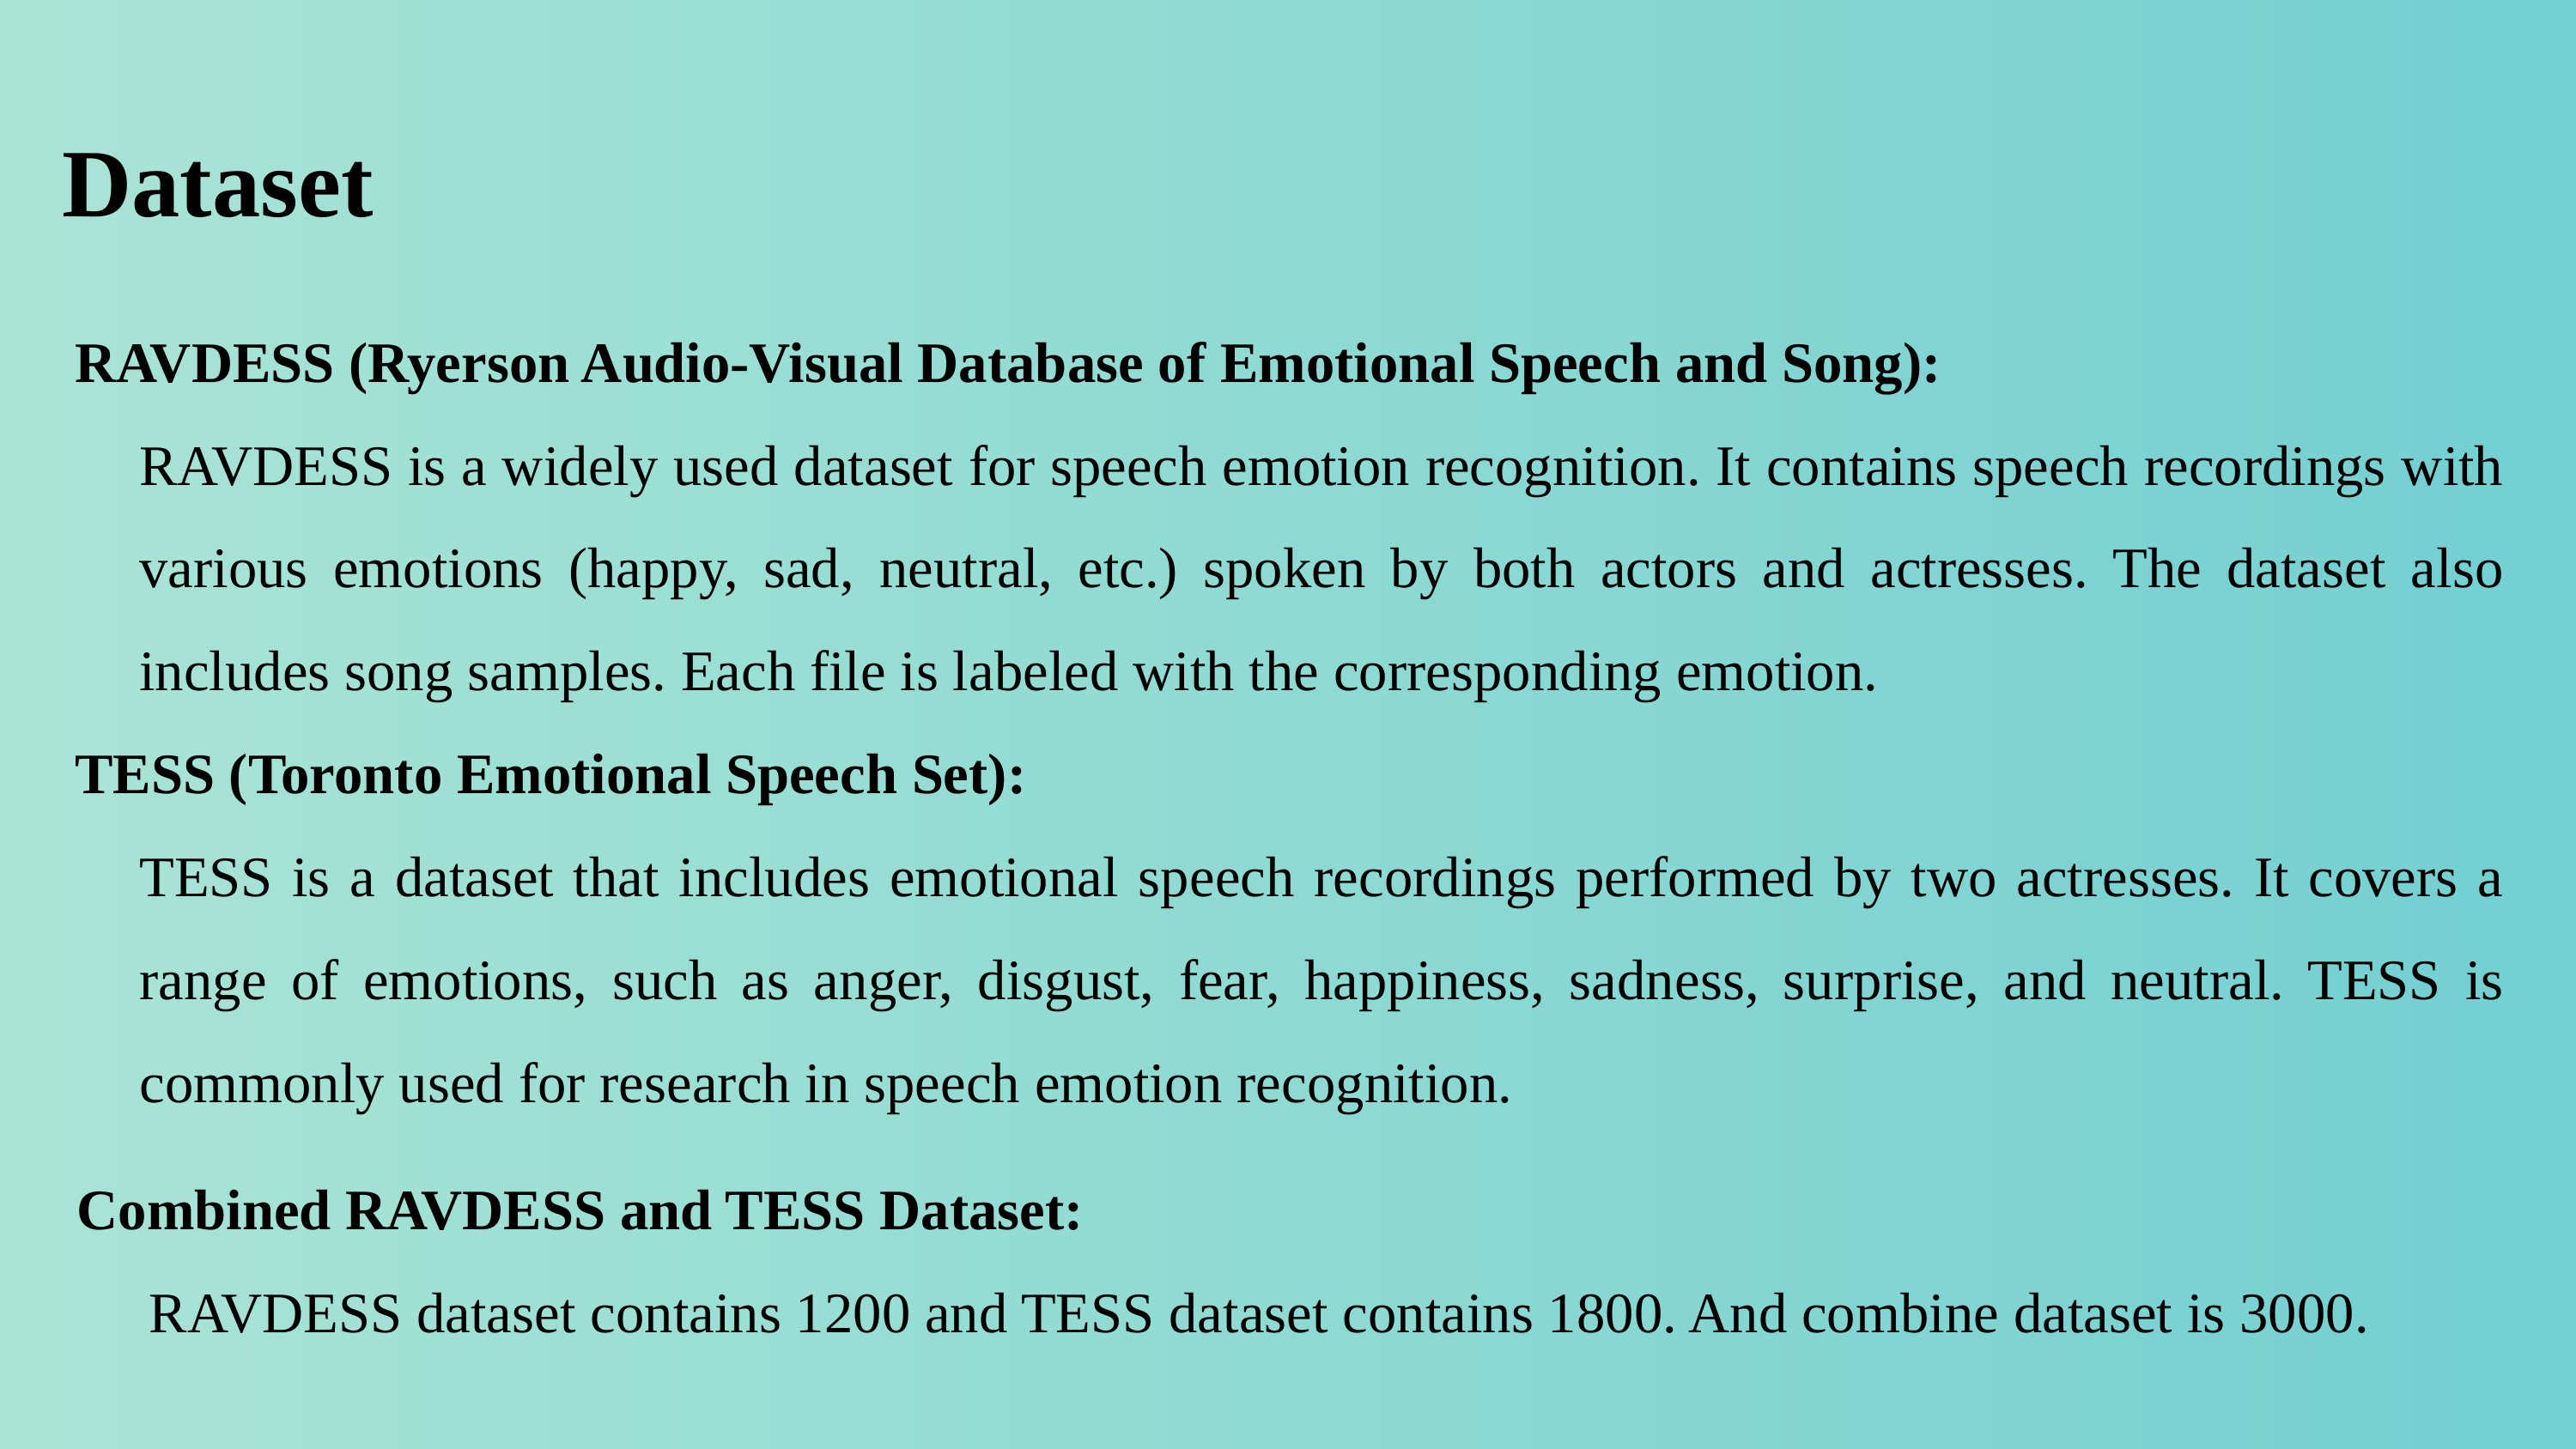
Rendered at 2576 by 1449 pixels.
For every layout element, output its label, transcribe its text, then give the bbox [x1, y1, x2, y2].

text_box Combined RAVDESS and TESS Dataset: RAVDESS dataset contains 1200 and TESS dataset contains 1800. And combine dataset is 3000. [0, 1131, 2501, 1351]
text_box RAVDESS (Ryerson Audio-Visual Database of Emotional Speech and Song): RAVDESS is a widely used dataset for speech emotion recognition. It contains speech recordings with various emotions (happy, sad, neutral, etc.) spoken by both actors and actresses. The dataset also includes song samples. Each file is labeled with the corresponding emotion. TESS (Toronto Emotional Speech Set): TESS is a dataset that includes emotional speech recordings performed by two actresses. It covers a range of emotions, such as anger, disgust, fear, happiness, sadness, surprise, and neutral. TESS is commonly used for research in speech emotion recognition. [62, 284, 2520, 1121]
text_box Dataset [62, 78, 681, 236]
